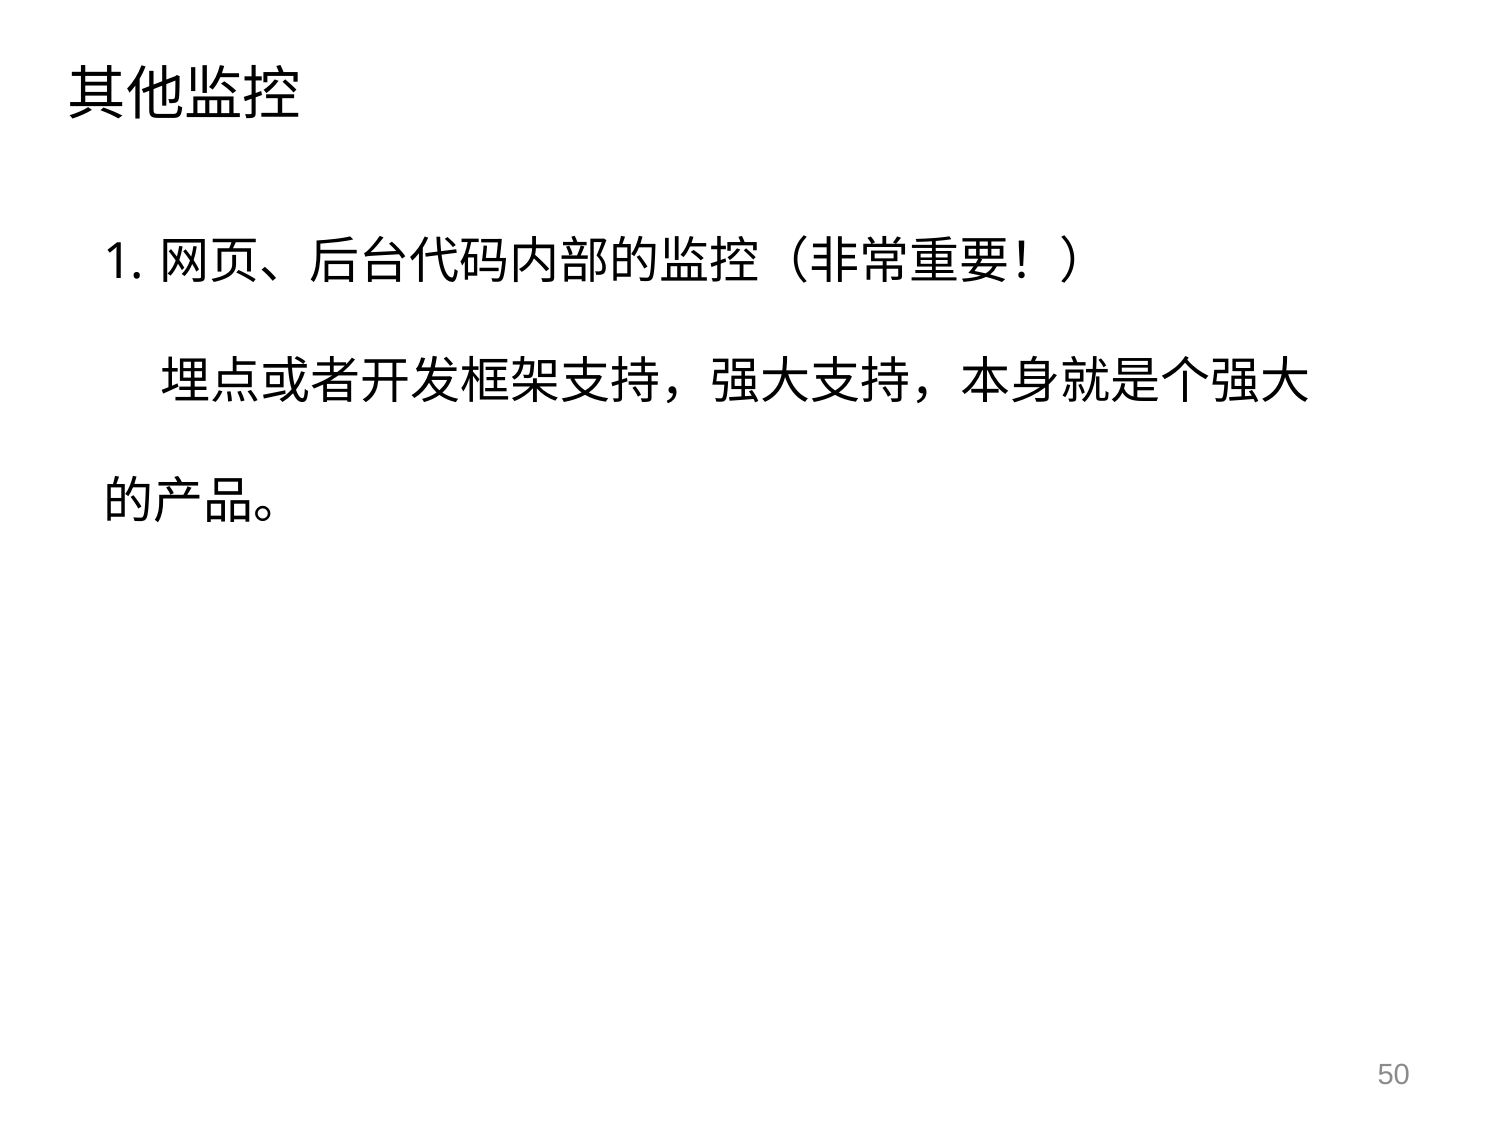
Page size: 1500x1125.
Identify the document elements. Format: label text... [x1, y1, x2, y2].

text_box 其他监控 [53, 48, 739, 134]
slide_number 50 [1074, 1042, 1425, 1103]
text_box 网页、后台代码内部的监控（非常重要！） 埋点或者开发框架支持，强大支持，本身就是个强大的产品。 [88, 160, 1341, 536]
